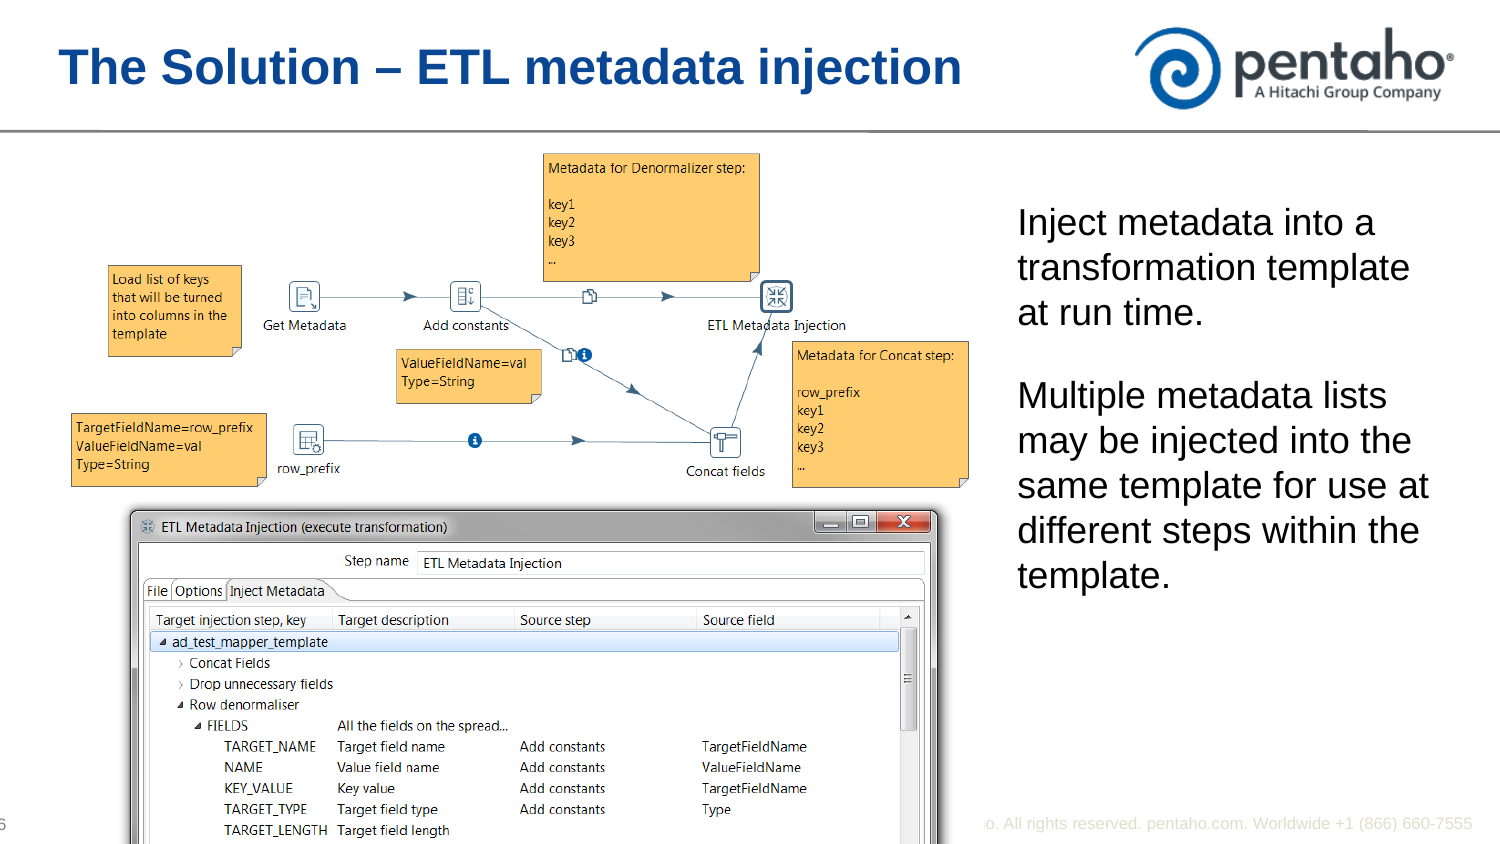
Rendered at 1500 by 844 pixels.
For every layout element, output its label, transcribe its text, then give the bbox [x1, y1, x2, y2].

picture [57, 143, 1002, 844]
list Inject metadata into a transformation template at run time. Multiple metadata lists may be injected into the same template for use at different steps within the template. [1002, 190, 1452, 679]
title The Solution – ETL metadata injection [43, 8, 1127, 129]
